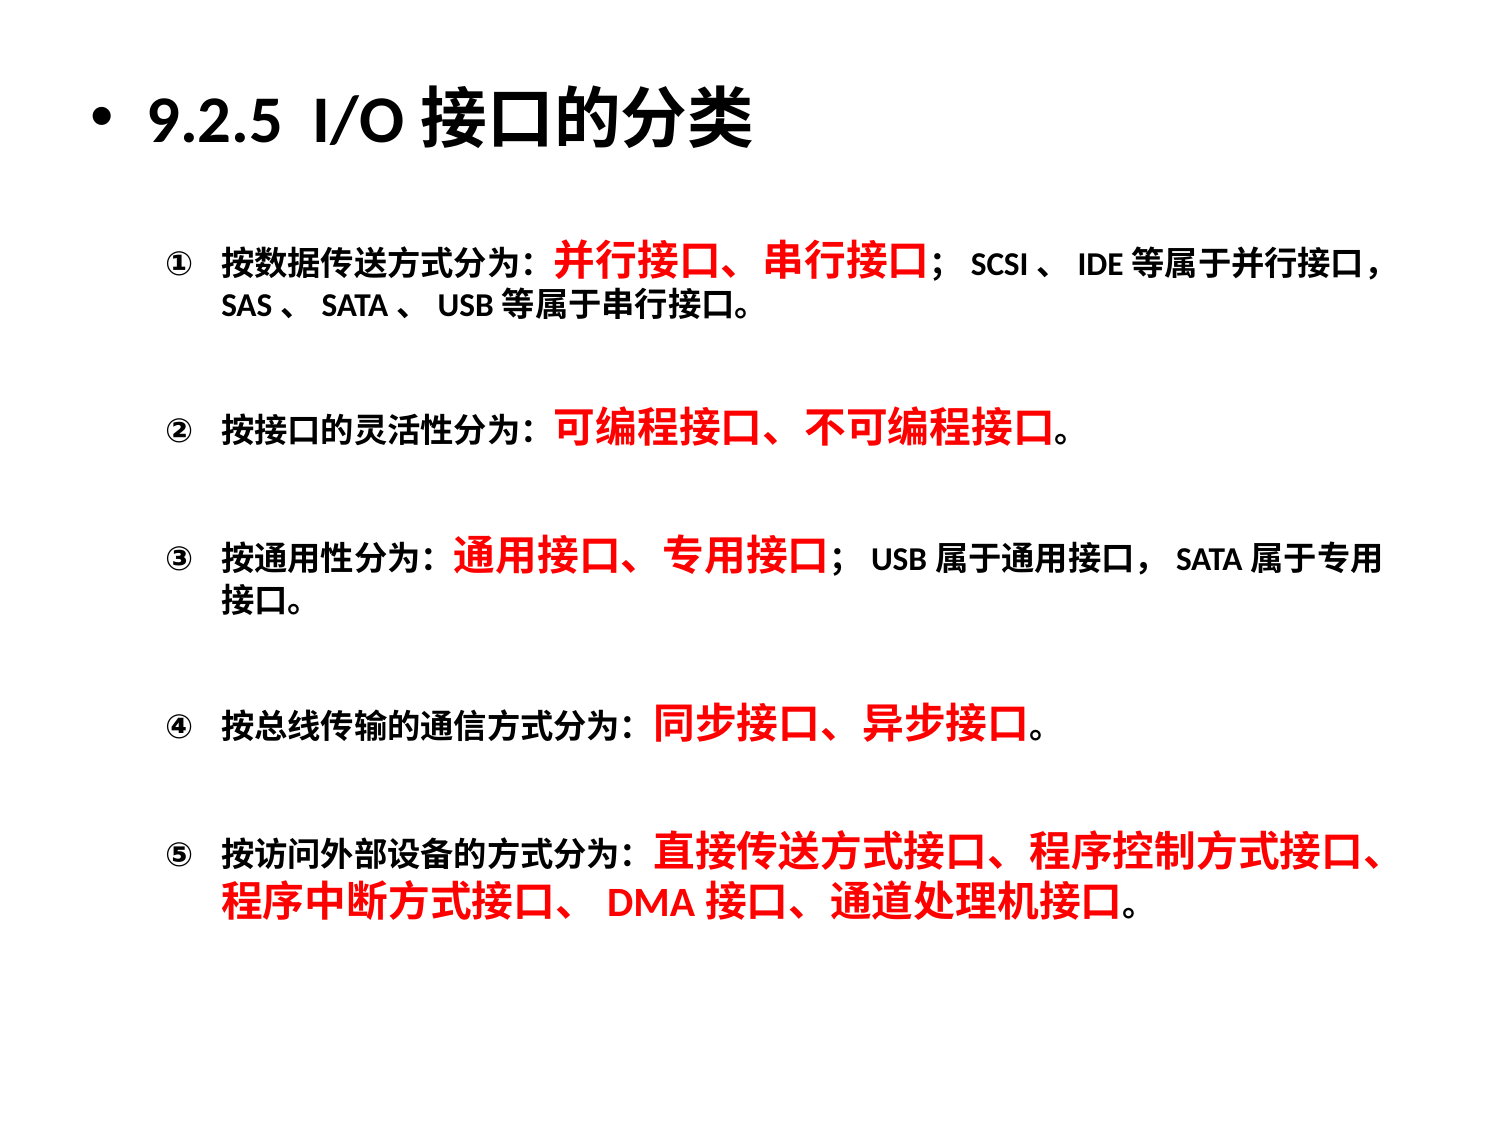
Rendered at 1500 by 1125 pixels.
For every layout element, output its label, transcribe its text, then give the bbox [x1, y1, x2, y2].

list 9.2.5 I/O接口的分类 按数据传送方式分为：并行接口、串行接口；SCSI、IDE等属于并行接口，SAS、SATA、USB等属于串行接口。 按接口的灵活性分为：可编程接口、不可编程接口。 按通用性分为：通用接口、专用接口；USB属于通用接口，SATA属于专用接口。 按总线传输的通信方式分为：同步接口、异步接口。 按访问外部设备的方式分为：直接传送方式接口、程序控制方式接口、程序中断方式接口、DMA接口、通道处理机接口。 [75, 68, 1425, 811]
